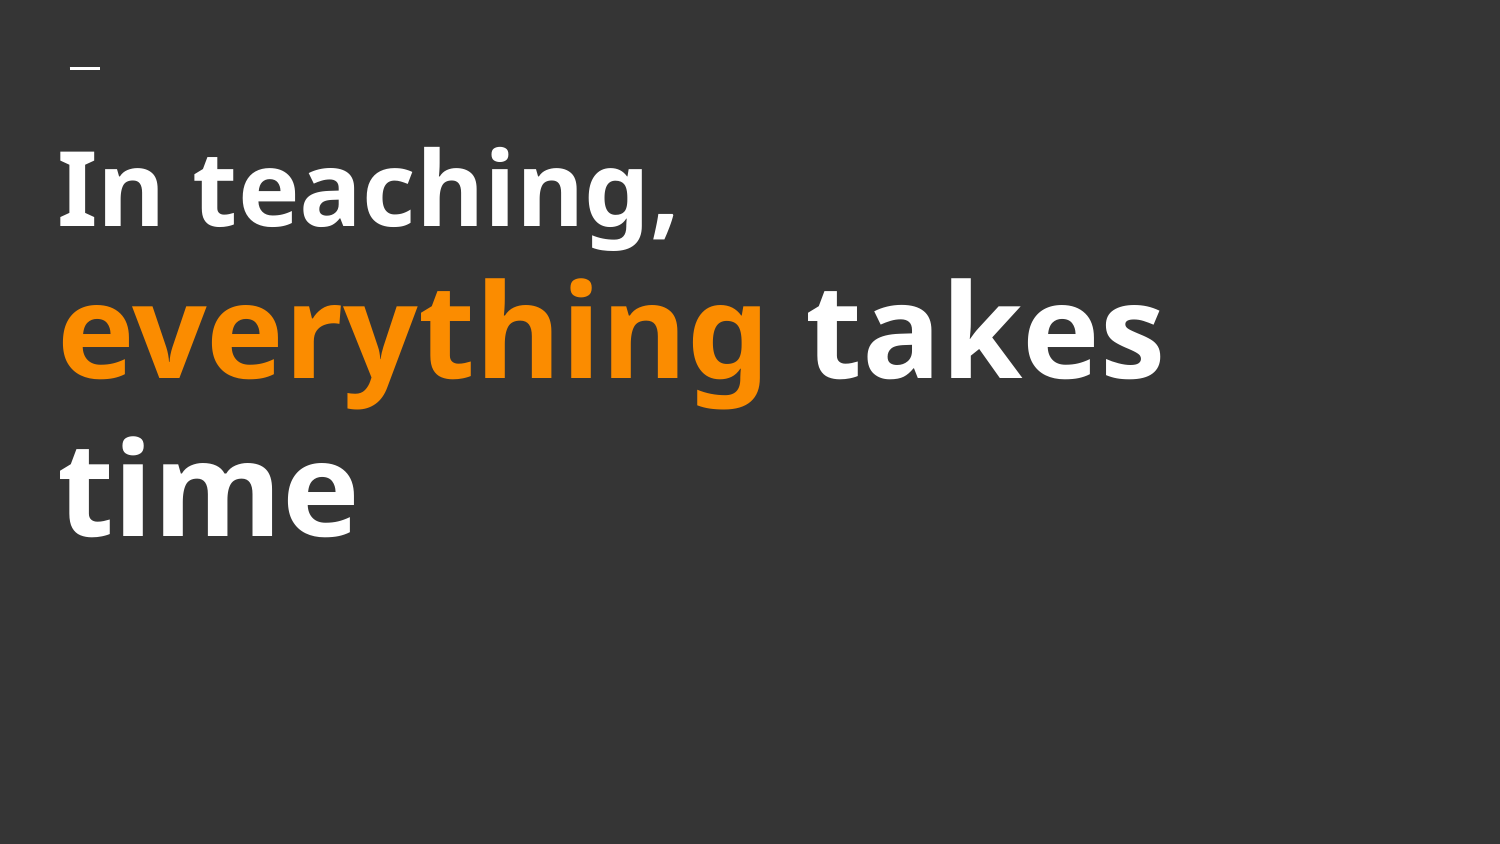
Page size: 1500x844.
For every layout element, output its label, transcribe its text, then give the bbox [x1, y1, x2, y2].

title In teaching, everything takes time [42, 107, 1458, 737]
